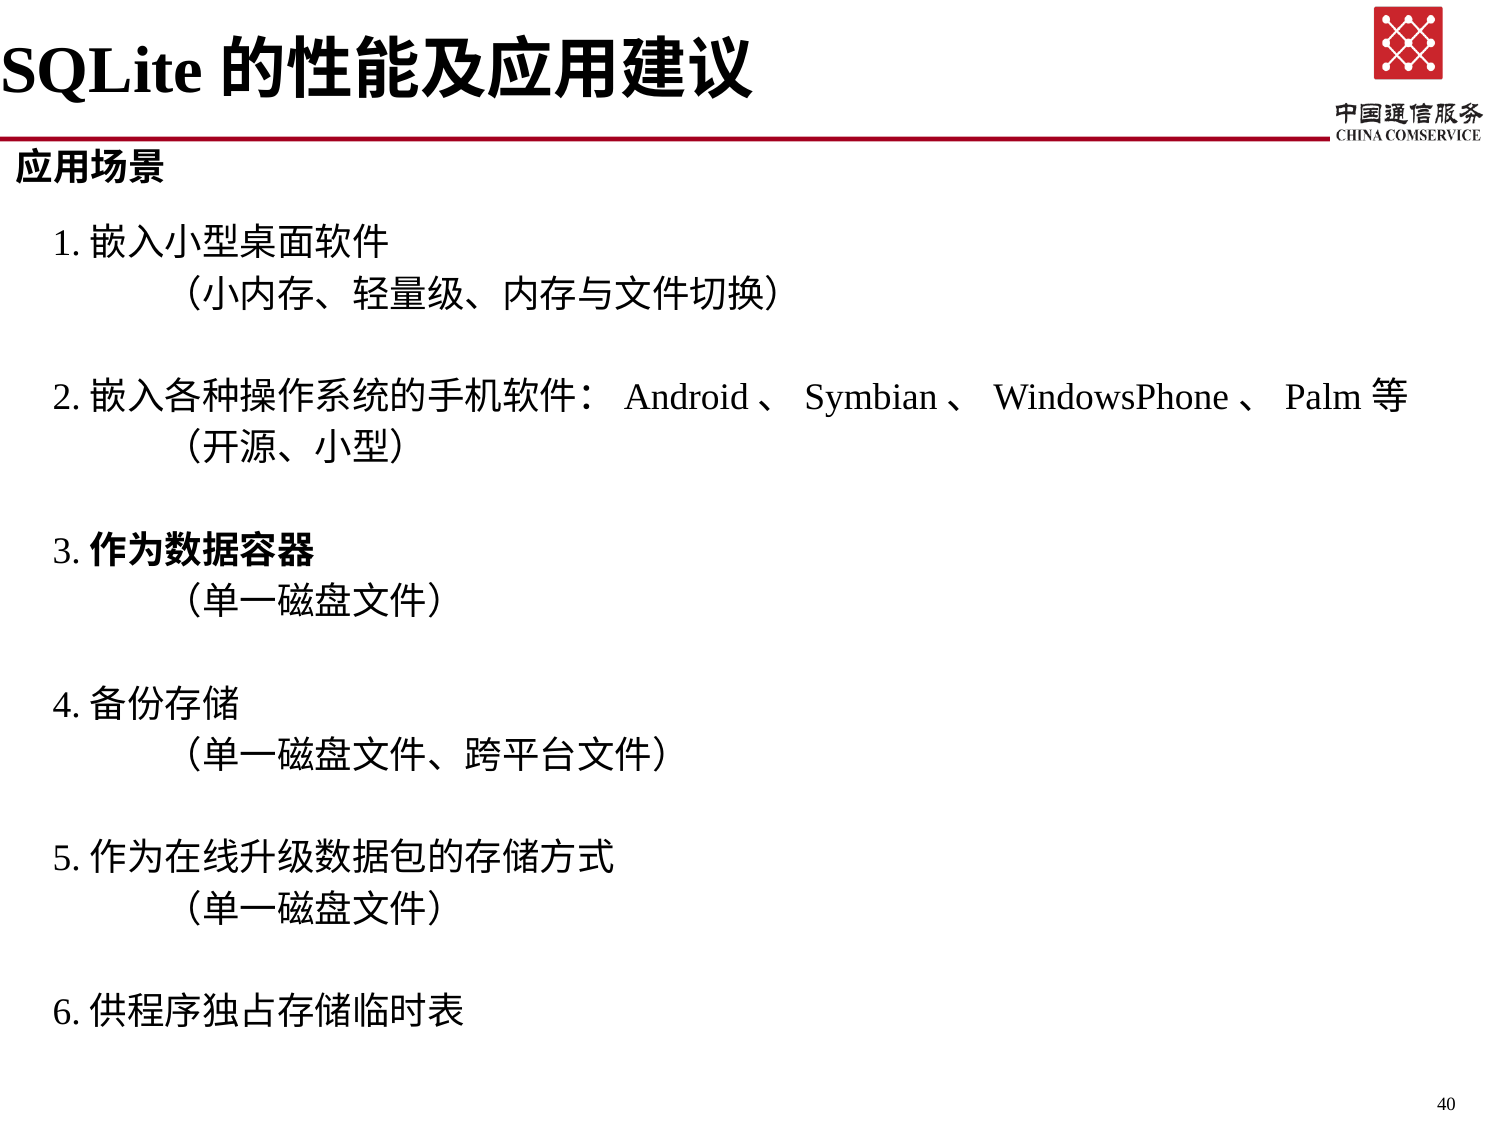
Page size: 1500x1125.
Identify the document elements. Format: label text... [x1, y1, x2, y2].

title SQLite的性能及应用建议 [0, 0, 1500, 140]
text_box 应用场景 [0, 140, 181, 196]
text_box 1.嵌入小型桌面软件 （小内存、轻量级、内存与文件切换） 2.嵌入各种操作系统的手机软件：Android、Symbian、WindowsPhone、Palm等 （开源、小型） 3.作为数据容器 （单一磁盘文件） 4.备份存储 （单一磁盘文件、跨平台文件） 5.作为在线升级数据包的存储方式 （单一磁盘文件） 6.供程序独占存储临时表 [0, 210, 1500, 1040]
text_box [0, 140, 1500, 210]
